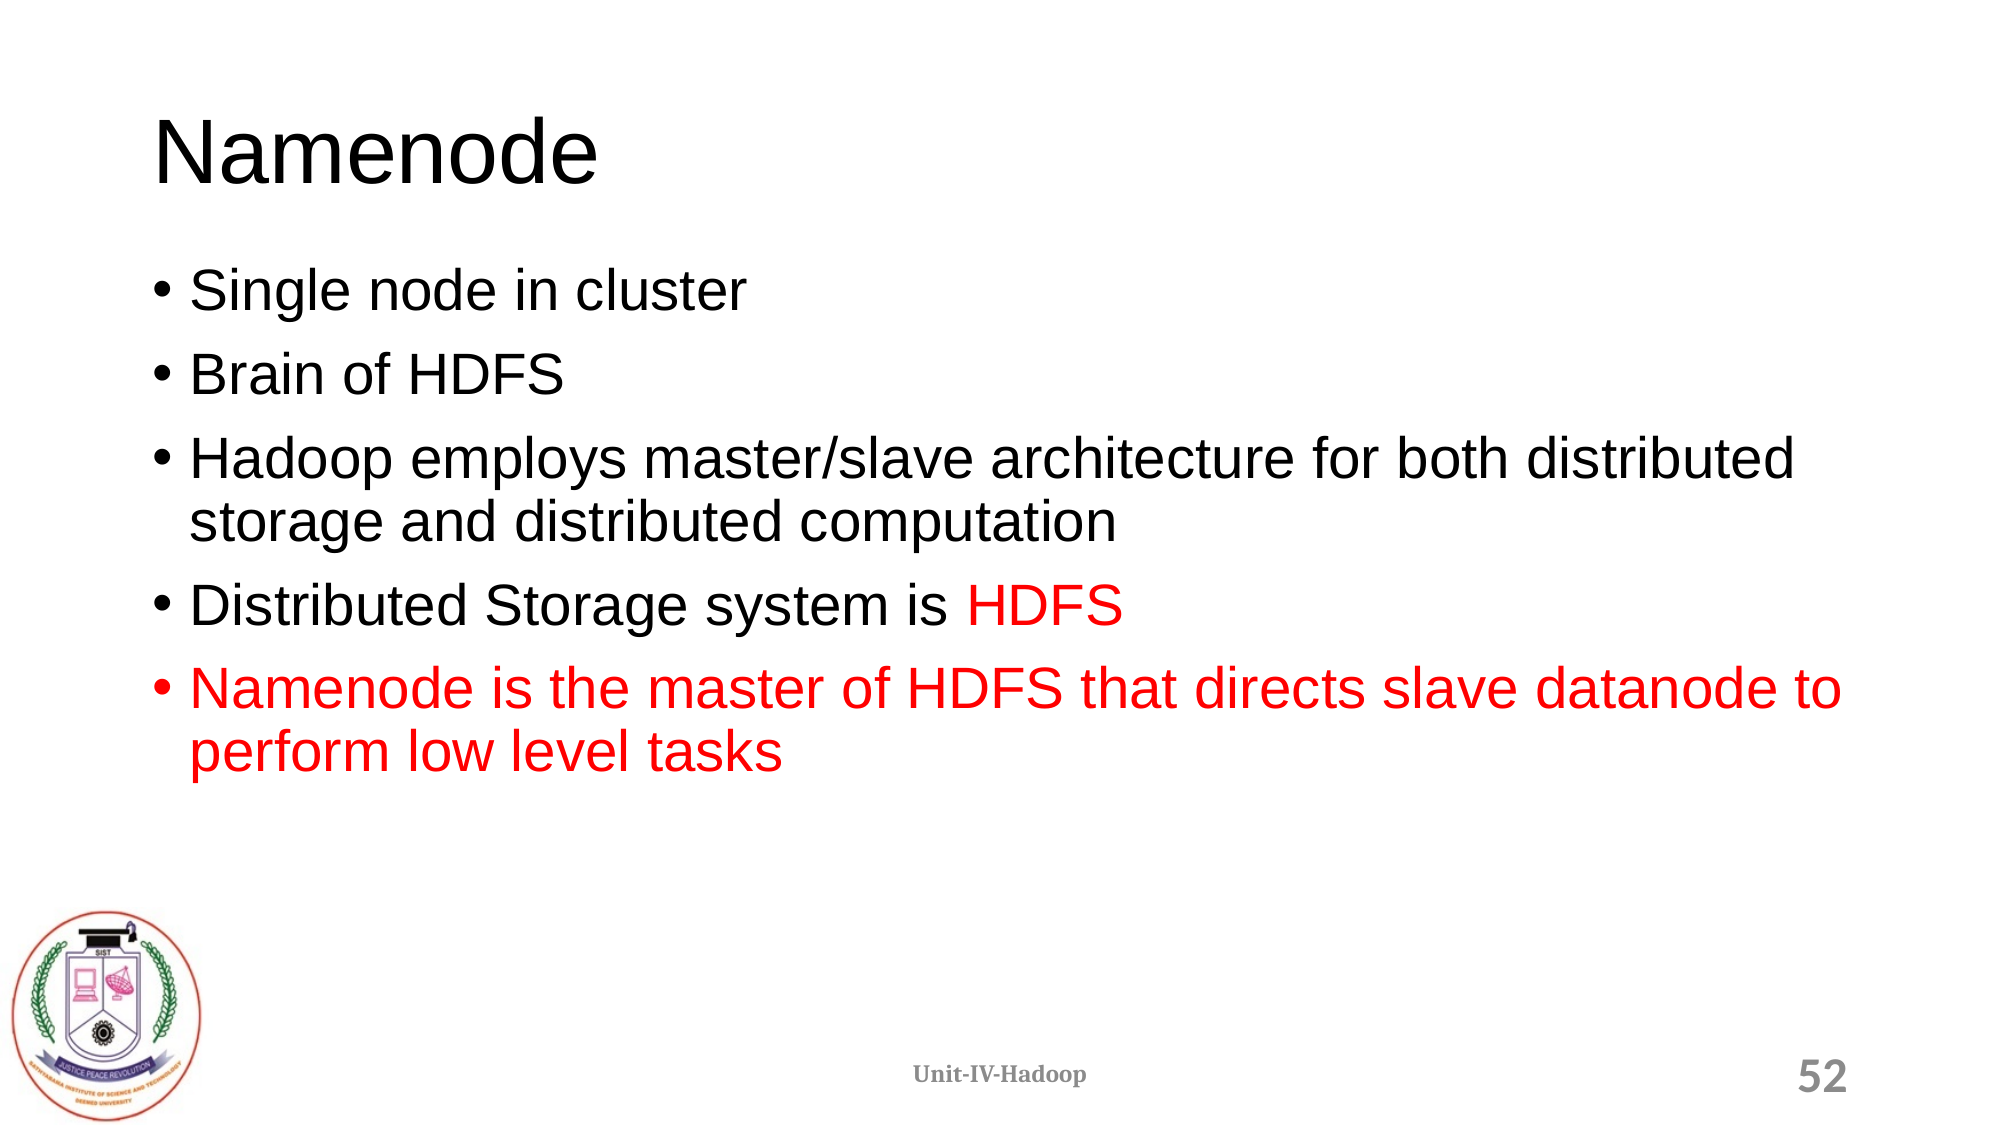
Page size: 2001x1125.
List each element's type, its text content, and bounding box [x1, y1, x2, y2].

footer Unit-IV-Hadoop [662, 1042, 1338, 1103]
slide_number 52 [1412, 1042, 1863, 1103]
title Namenode [137, 59, 1863, 249]
list Single node in cluster Brain of HDFS Hadoop employs master/slave architecture for both distributed storage and distributed computation Distributed Storage system is HDFS Namenode is the master of HDFS that directs slave datanode to perform low level tasks [137, 252, 1863, 1028]
picture [0, 907, 213, 1125]
